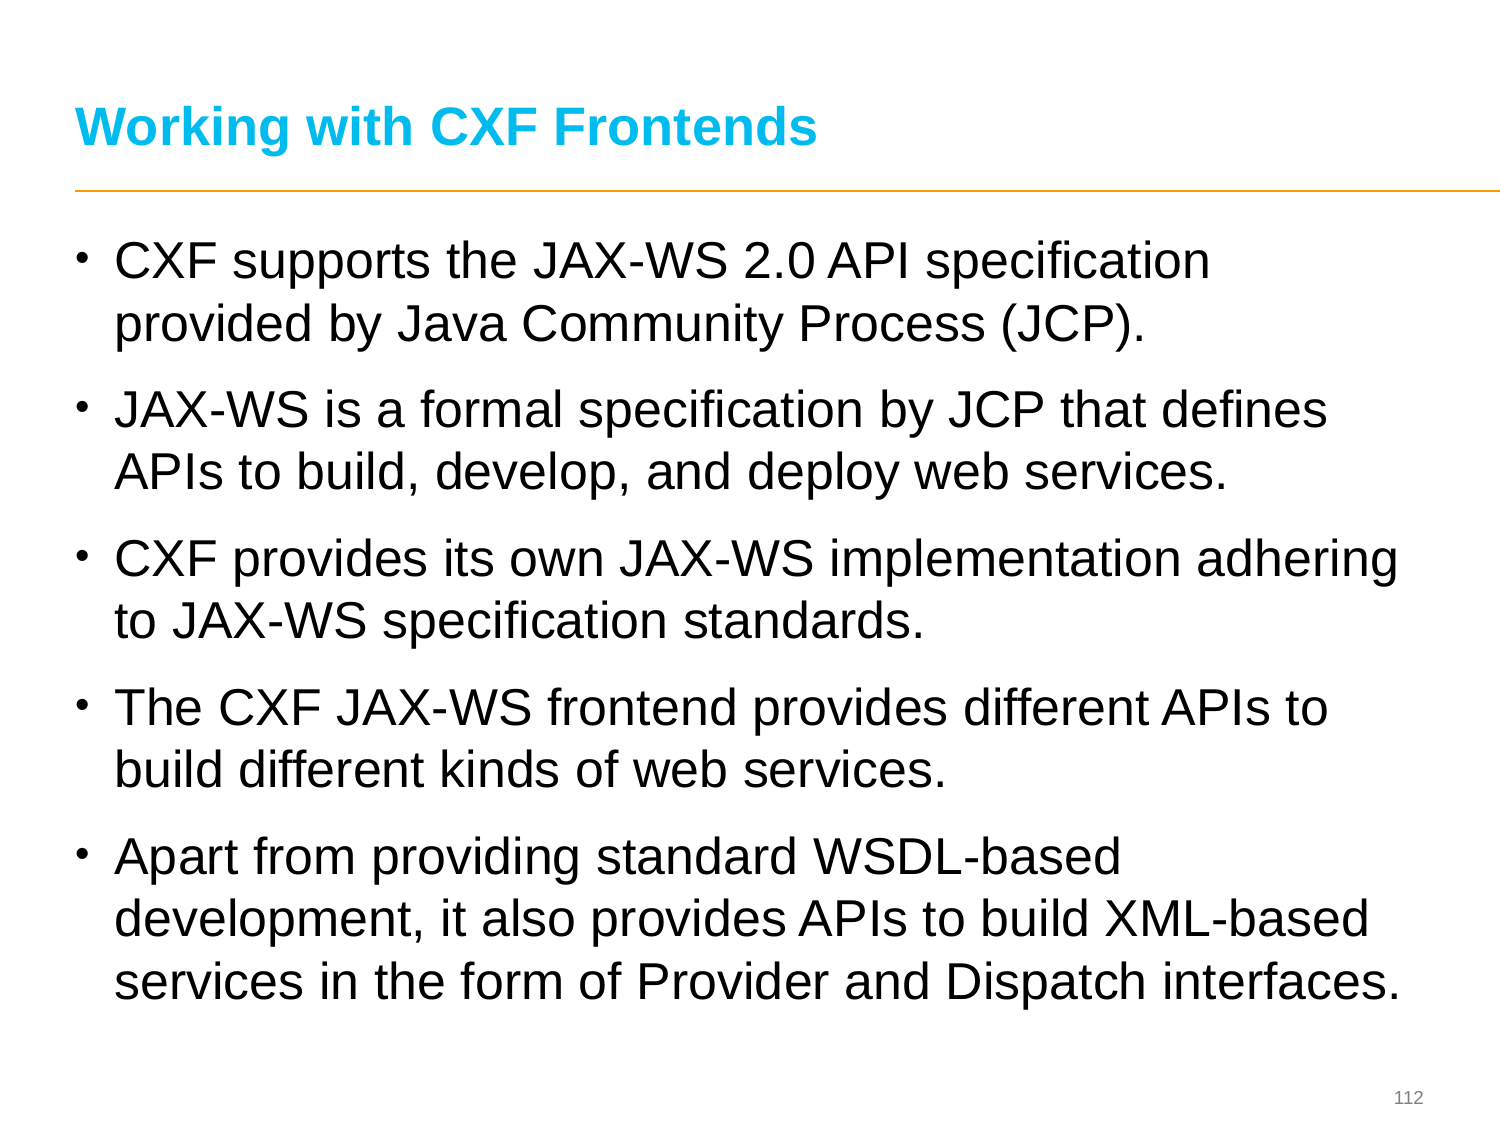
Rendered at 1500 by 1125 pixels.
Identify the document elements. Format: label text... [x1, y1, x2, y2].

title Working with CXF Frontends [75, 27, 1422, 157]
list CXF supports the JAX-WS 2.0 API specification provided by Java Community Process (JCP). JAX-WS is a formal specification by JCP that defines APIs to build, develop, and deploy web services. CXF provides its own JAX-WS implementation adhering to JAX-WS specification standards. The CXF JAX-WS frontend provides different APIs to build different kinds of web services. Apart from providing standard WSDL-based development, it also provides APIs to build XML-based services in the form of Provider and Dispatch interfaces. [75, 226, 1425, 1018]
